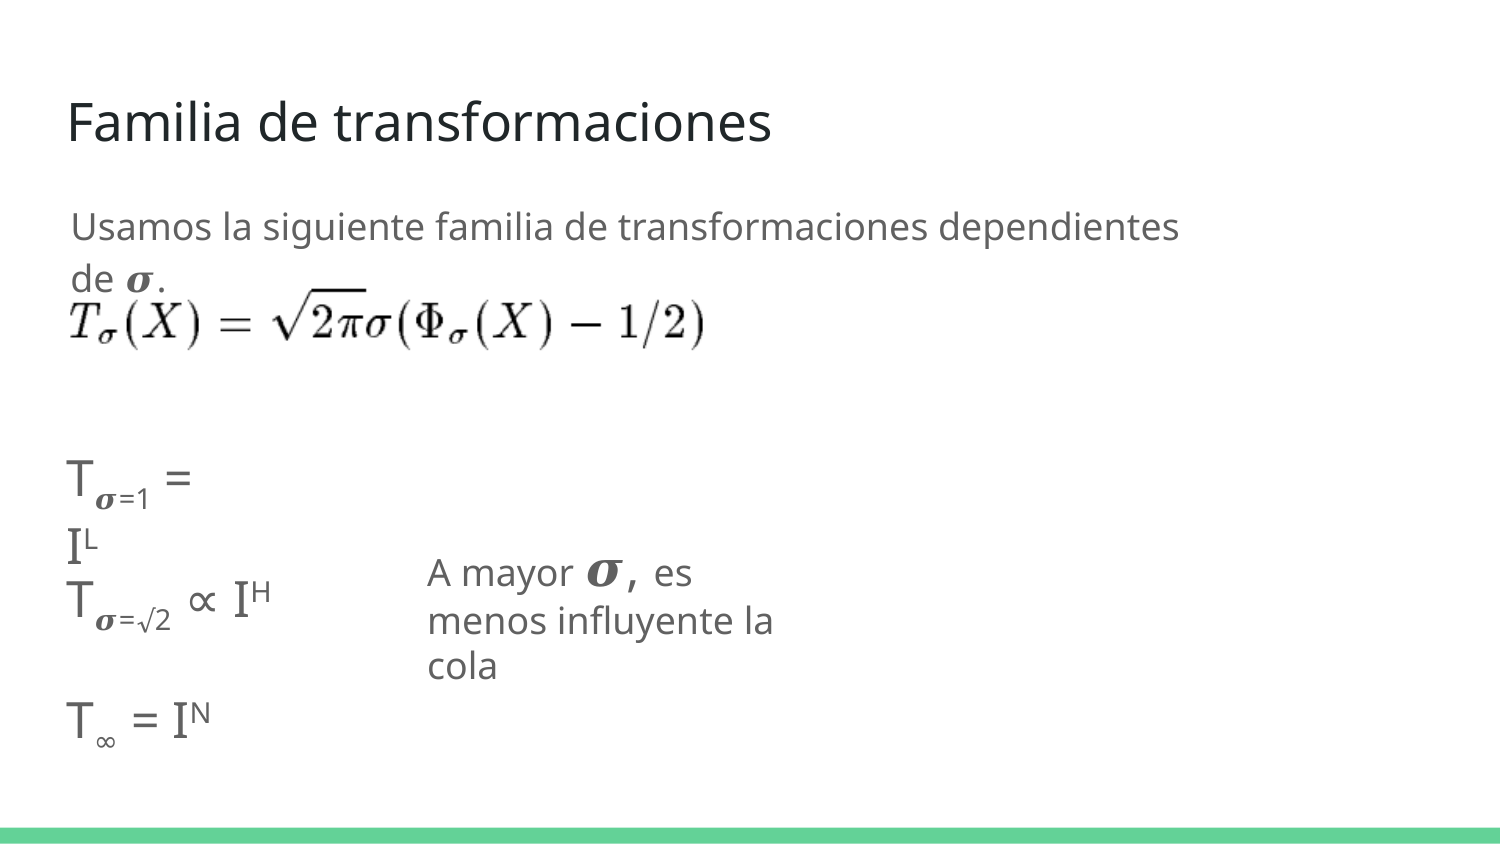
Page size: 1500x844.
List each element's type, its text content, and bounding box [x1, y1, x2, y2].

text_box T∞ = IN [51, 673, 466, 772]
title Familia de transformaciones [51, 72, 1449, 167]
text_box A mayor 𝝈, es menos influyente la cola [412, 521, 827, 682]
text_box Usamos la siguiente familia de transformaciones dependientes de 𝝈. [55, 181, 1287, 276]
text_box T𝝈=1 = IL [51, 431, 254, 530]
picture [55, 275, 717, 392]
text_box T𝝈=√2 ∝ IH [51, 552, 412, 651]
